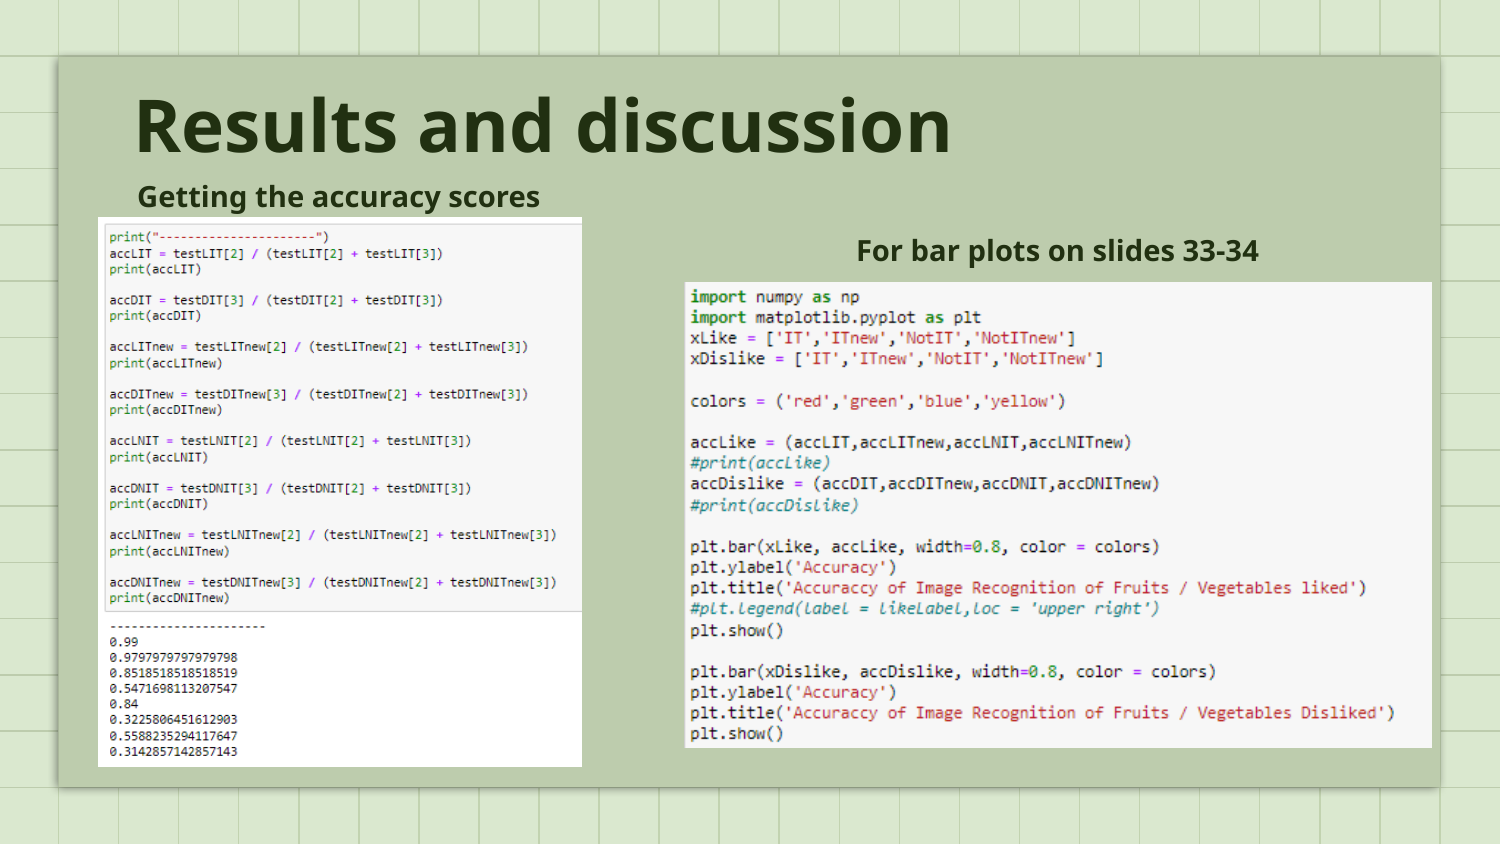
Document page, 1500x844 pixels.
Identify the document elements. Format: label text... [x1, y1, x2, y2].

title Results and discussion [118, 64, 1382, 159]
picture [98, 217, 582, 767]
picture [683, 282, 1432, 748]
text_box Getting the accuracy scores [110, 163, 576, 215]
text_box For bar plots on slides 33-34 [731, 217, 1384, 277]
